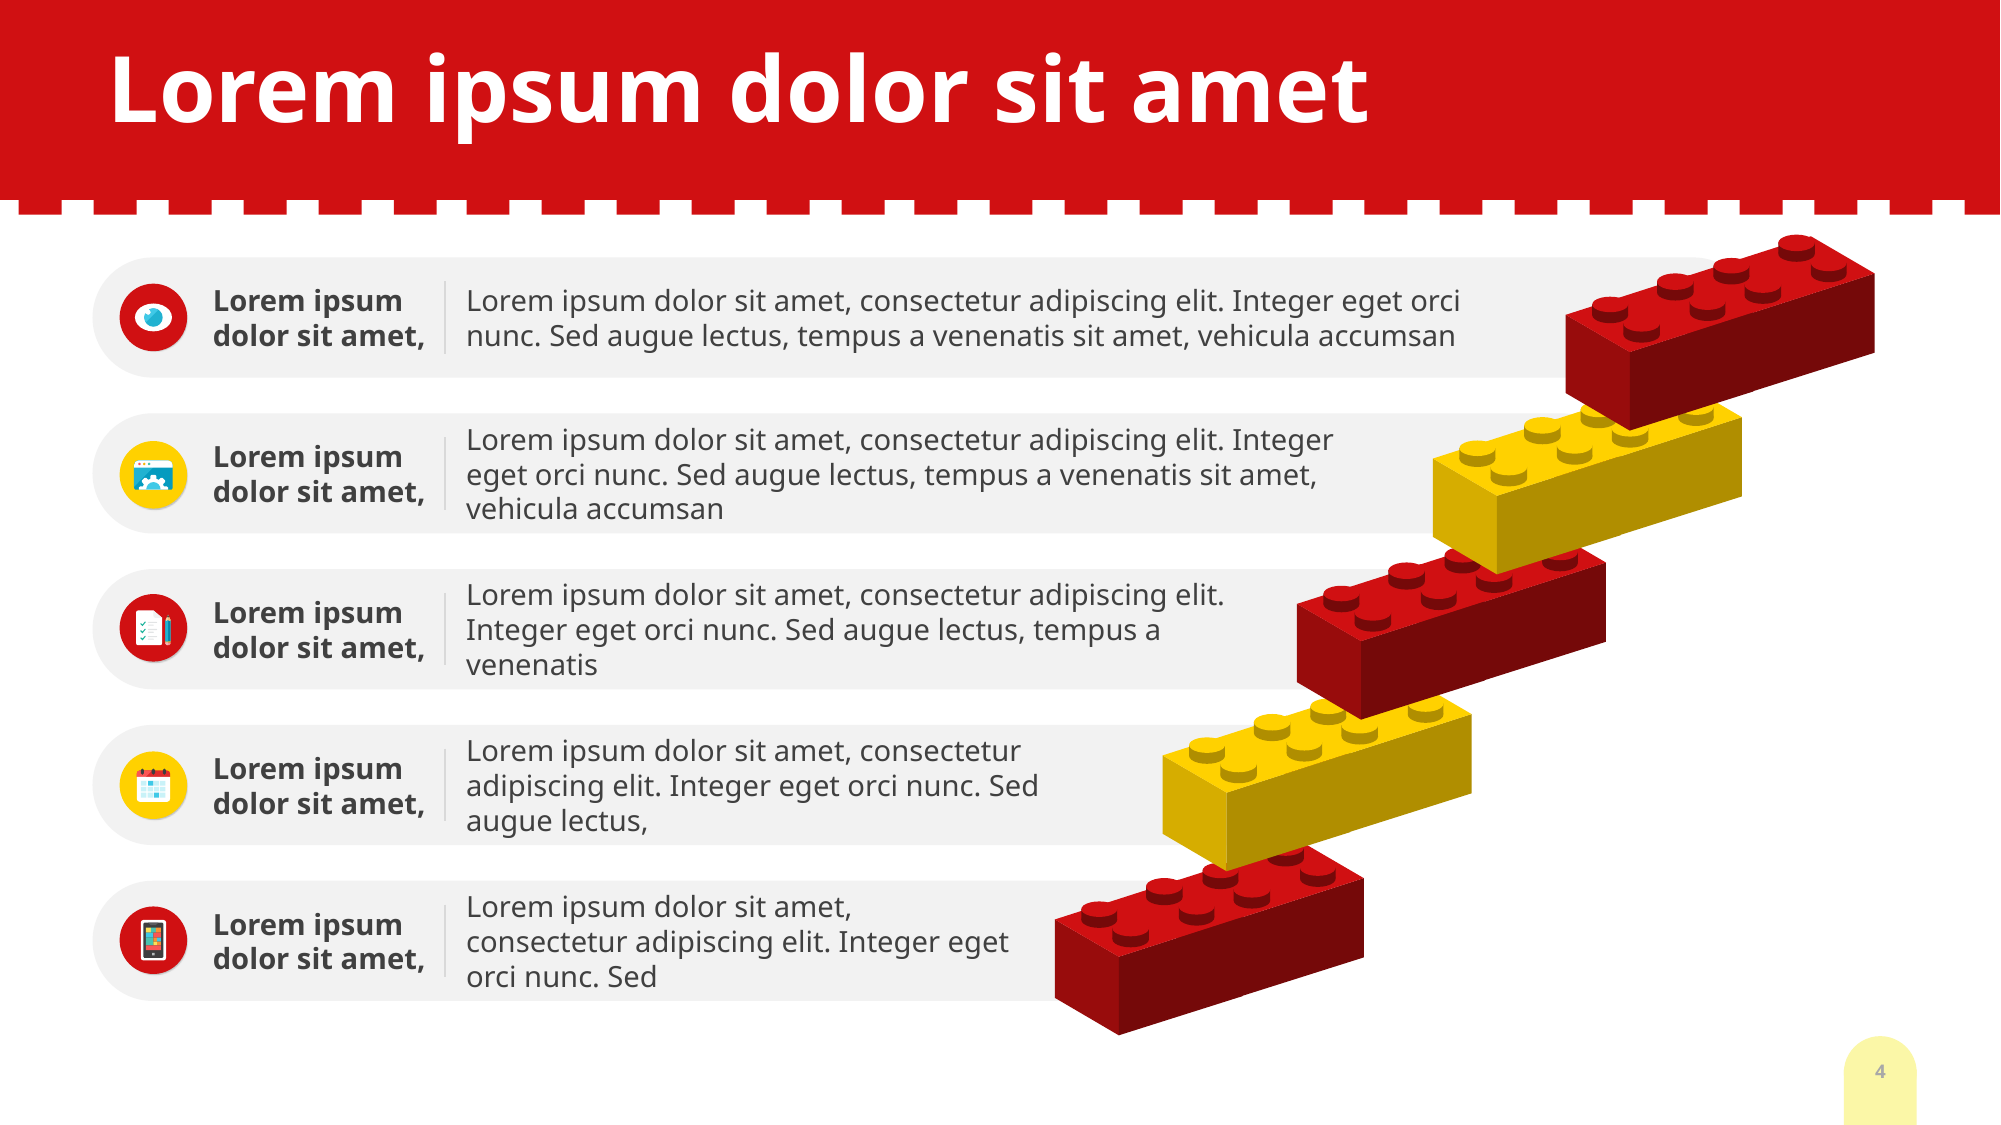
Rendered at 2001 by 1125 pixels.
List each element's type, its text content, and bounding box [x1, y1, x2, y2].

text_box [136, 768, 171, 802]
text_box [91, 723, 1162, 847]
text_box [135, 610, 171, 646]
text_box Lorem ipsum dolor sit amet, [212, 743, 431, 827]
text_box Lorem ipsum dolor sit amet, [212, 275, 431, 360]
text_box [2, 138, 2000, 215]
text_box [91, 256, 1565, 379]
text_box Lorem ipsum dolor sit amet, [212, 898, 431, 983]
text_box Lorem ipsum dolor sit amet, consectetur adipiscing elit. Integer eget orci nunc. Sed [466, 898, 1019, 983]
text_box Lorem ipsum dolor sit amet, [212, 587, 431, 671]
text_box Lorem ipsum dolor sit amet, consectetur adipiscing elit. Integer eget orci nunc. Sed augue lectus, tempus a venenatis [466, 587, 1261, 671]
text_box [1432, 378, 1742, 575]
slide_number 4 [1853, 1042, 1908, 1103]
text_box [1296, 523, 1606, 720]
text_box Lorem ipsum dolor sit amet, consectetur adipiscing elit. Integer eget orci nunc. Sed augue lectus, [466, 743, 1127, 827]
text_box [1054, 839, 1364, 1036]
text_box [118, 750, 189, 821]
text_box Lorem ipsum dolor sit amet, consectetur adipiscing elit. Integer eget orci nunc. Sed augue lectus, tempus a venenatis sit amet, vehicula accumsan [466, 431, 1404, 516]
text_box [91, 568, 1296, 691]
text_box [134, 460, 173, 490]
text_box [118, 282, 189, 353]
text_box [134, 303, 172, 332]
text_box Lorem ipsum dolor sit amet, [212, 431, 431, 516]
title Lorem ipsum dolor sit amet [92, 16, 1908, 138]
text_box [118, 439, 189, 510]
text_box [118, 592, 189, 663]
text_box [1162, 675, 1472, 872]
text_box [91, 879, 1054, 1002]
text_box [140, 919, 167, 961]
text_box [1565, 234, 1875, 431]
text_box [91, 412, 1432, 535]
text_box Lorem ipsum dolor sit amet, consectetur adipiscing elit. Integer eget orci nunc. Sed augue lectus, tempus a venenatis sit amet, vehicula accumsan [466, 275, 1518, 360]
text_box [118, 905, 189, 976]
text_box [0, 0, 2000, 201]
